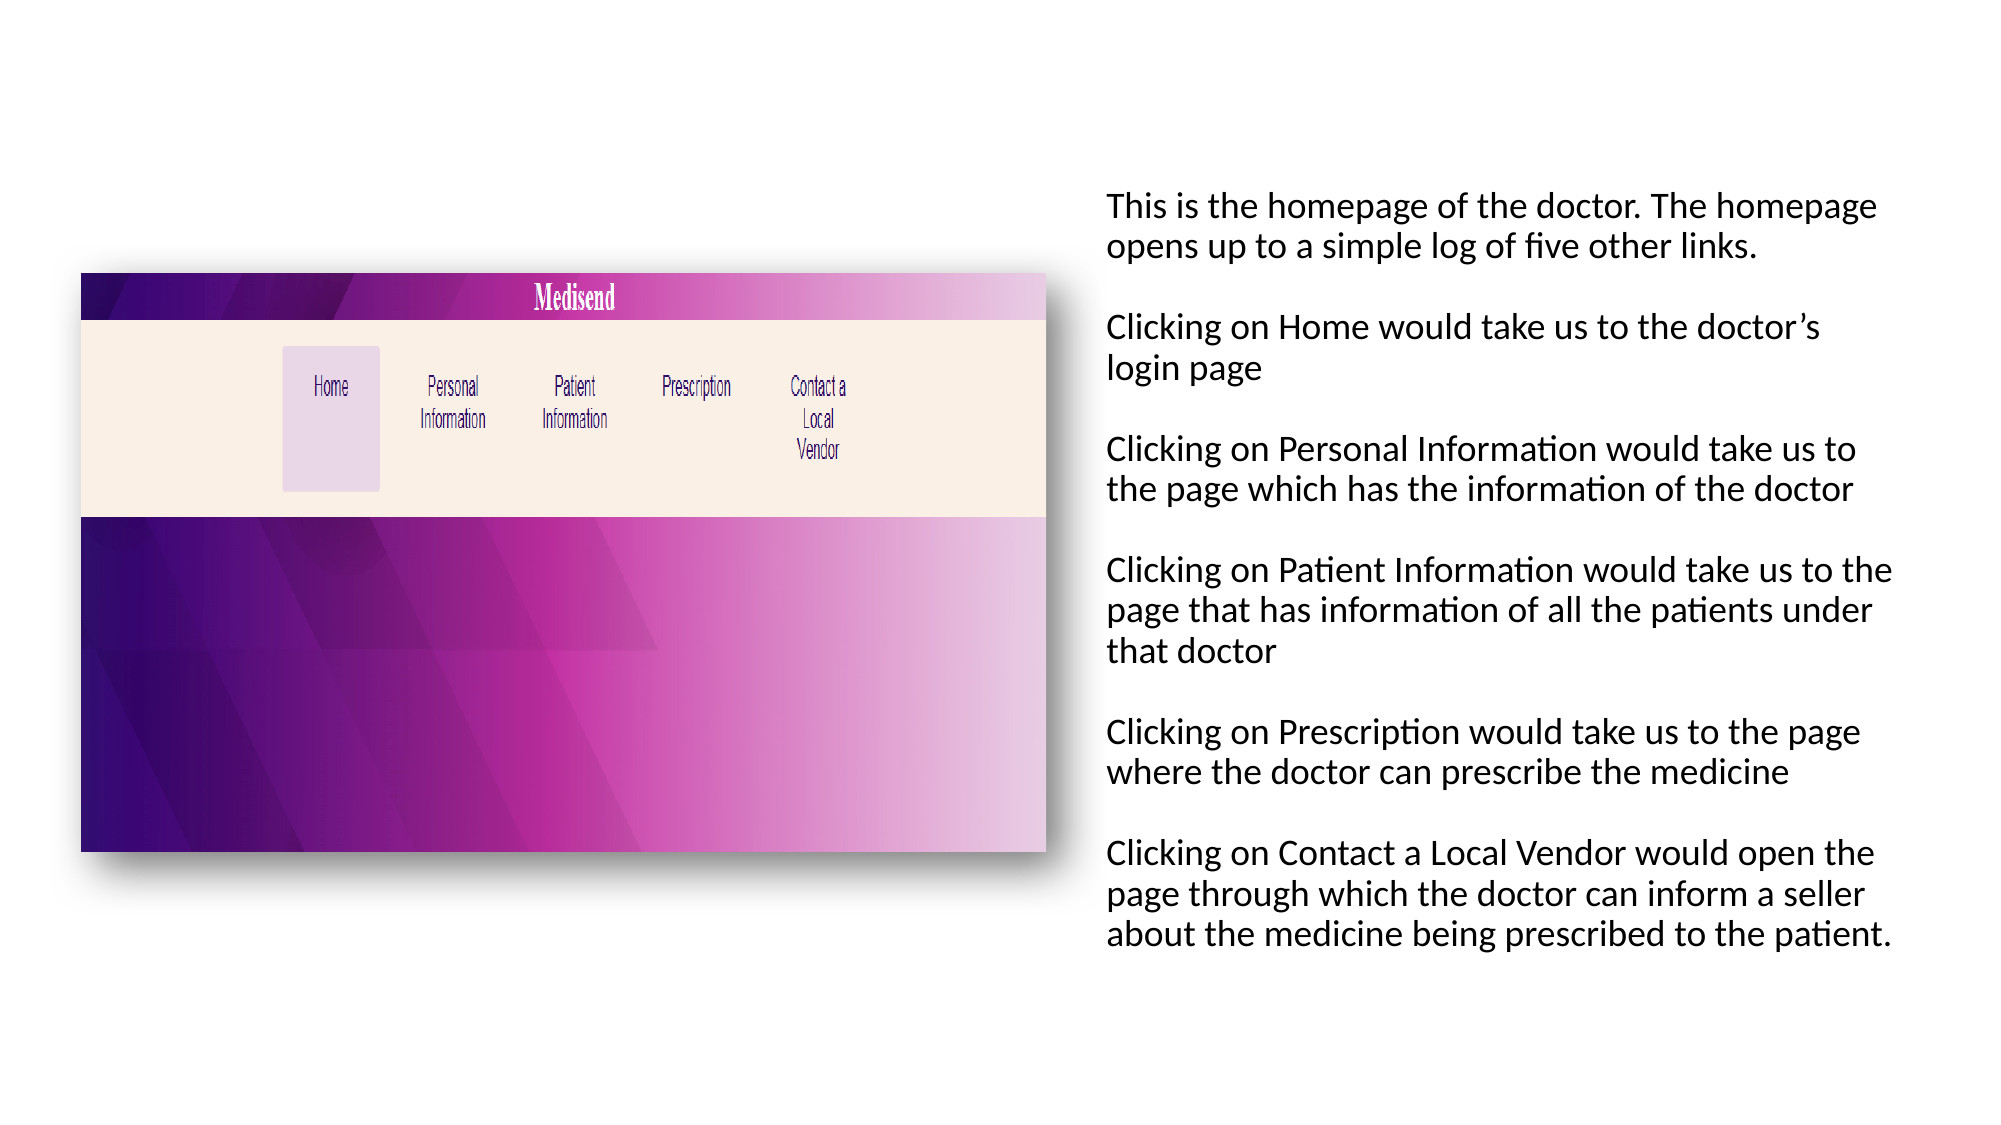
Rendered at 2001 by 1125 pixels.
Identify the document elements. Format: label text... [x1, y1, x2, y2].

title This is the homepage of the doctor. The homepage opens up to a simple log of five other links. Clicking on Home would take us to the doctor’s login page Clicking on Personal Information would take us to the page which has the information of the doctor Clicking on Patient Information would take us to the page that has information of all the patients under that doctor Clicking on Prescription would take us to the page where the doctor can prescribe the medicine Clicking on Contact a Local Vendor would open the page through which the doctor can inform a seller about the medicine being prescribed to the patient. [1091, 192, 1919, 949]
picture [81, 273, 1047, 852]
